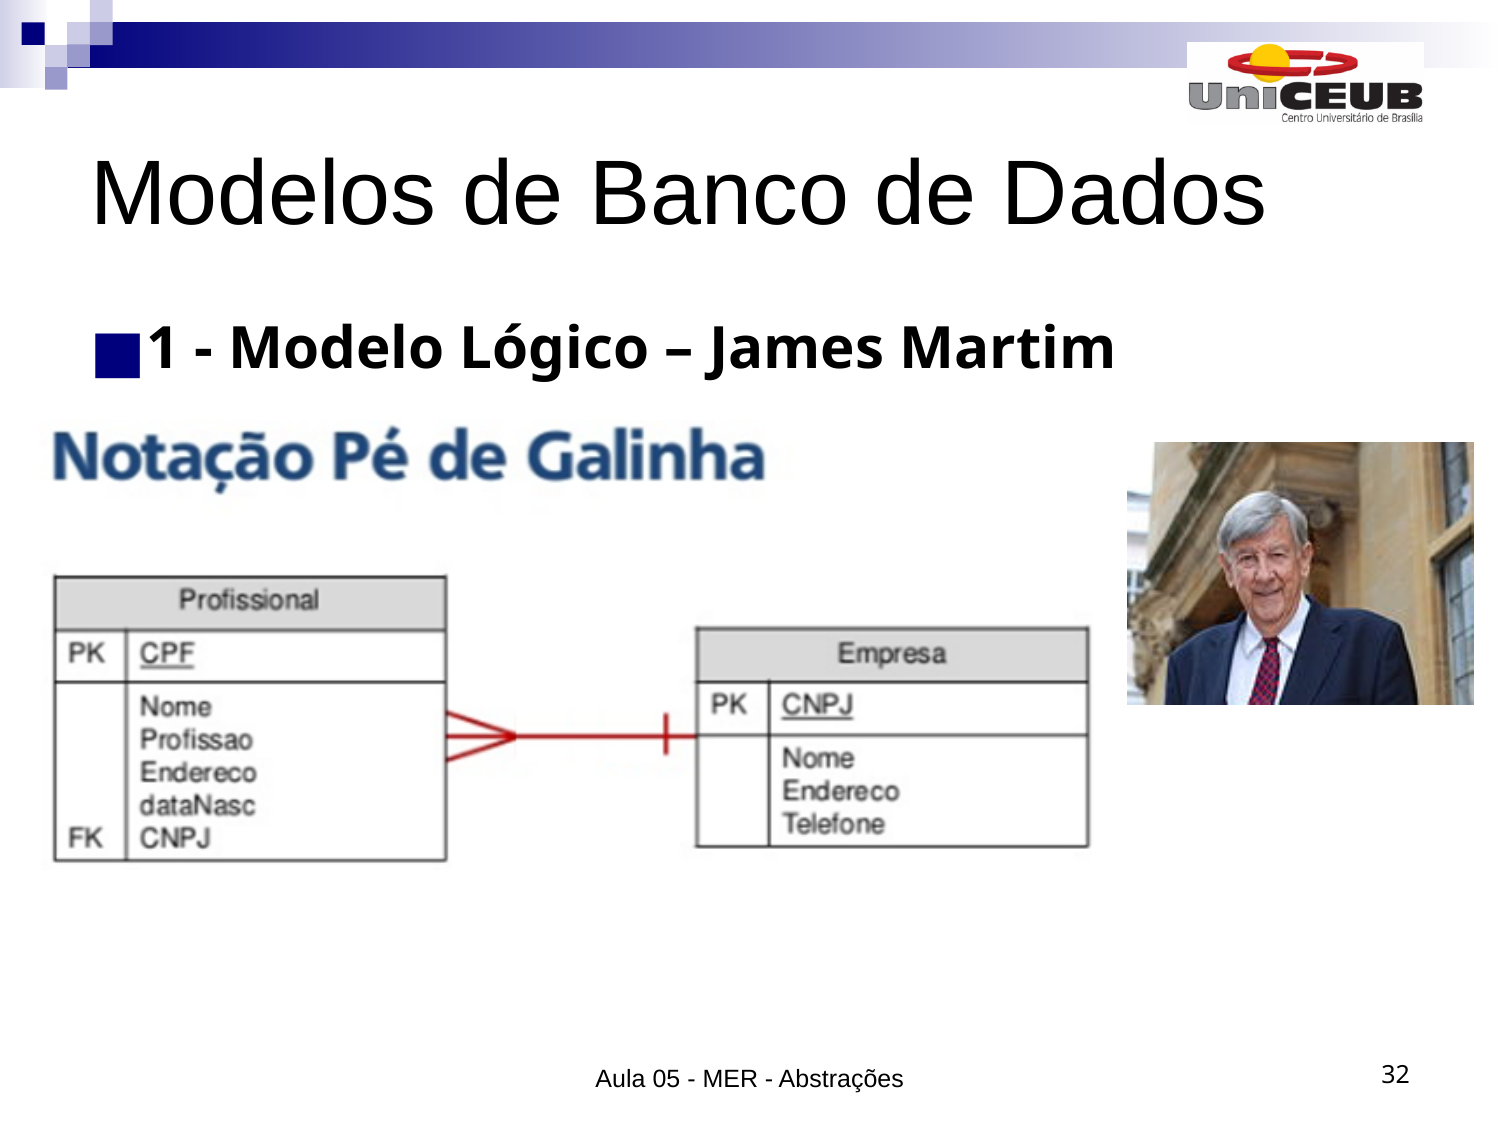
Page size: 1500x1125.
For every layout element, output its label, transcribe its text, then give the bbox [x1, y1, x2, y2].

text_box 32 [1074, 1024, 1425, 1100]
list 1 - Modelo Lógico – James Martim [75, 302, 1425, 441]
picture [1127, 441, 1474, 705]
picture [29, 420, 1101, 870]
footer Aula 05 - MER - Abstrações [512, 1025, 988, 1100]
picture [1186, 42, 1424, 125]
title Modelos de Banco de Dados [75, 75, 1425, 300]
